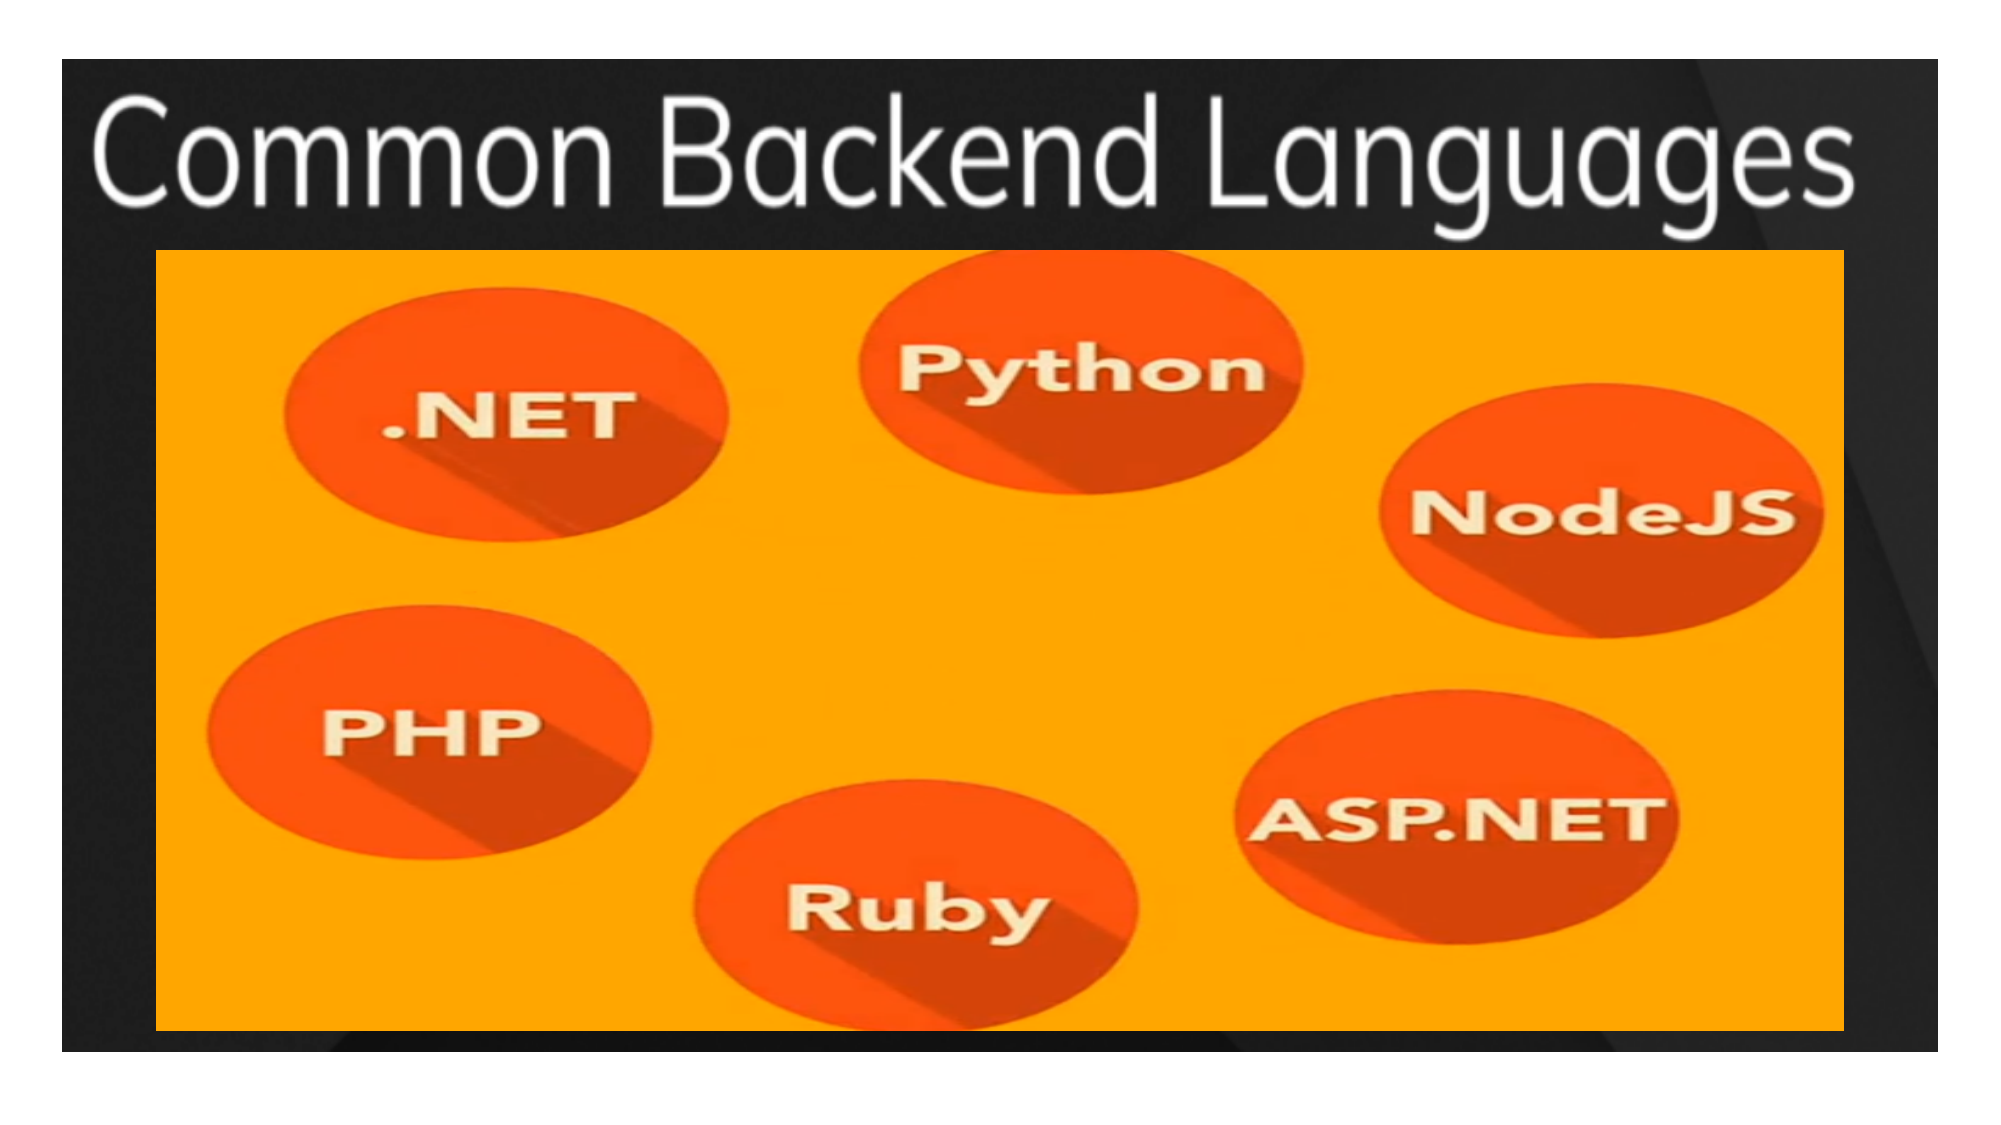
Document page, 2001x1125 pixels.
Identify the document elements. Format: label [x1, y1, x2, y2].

picture [62, 59, 1938, 1052]
